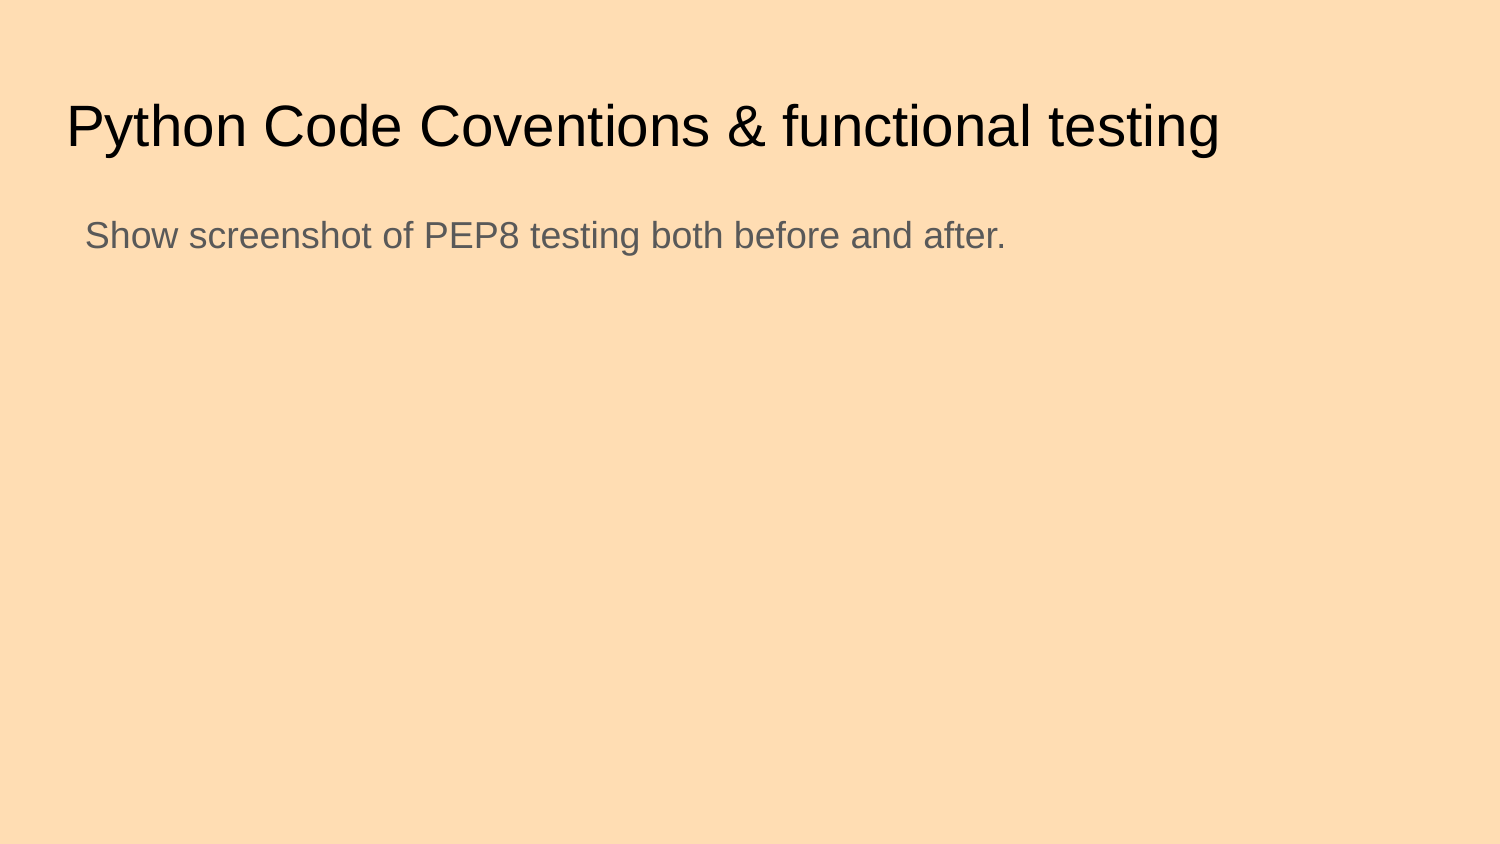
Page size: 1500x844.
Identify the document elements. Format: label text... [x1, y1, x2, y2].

title Python Code Coventions & functional testing [51, 72, 1449, 167]
list Show screenshot of PEP8 testing both before and after. [51, 189, 1449, 750]
